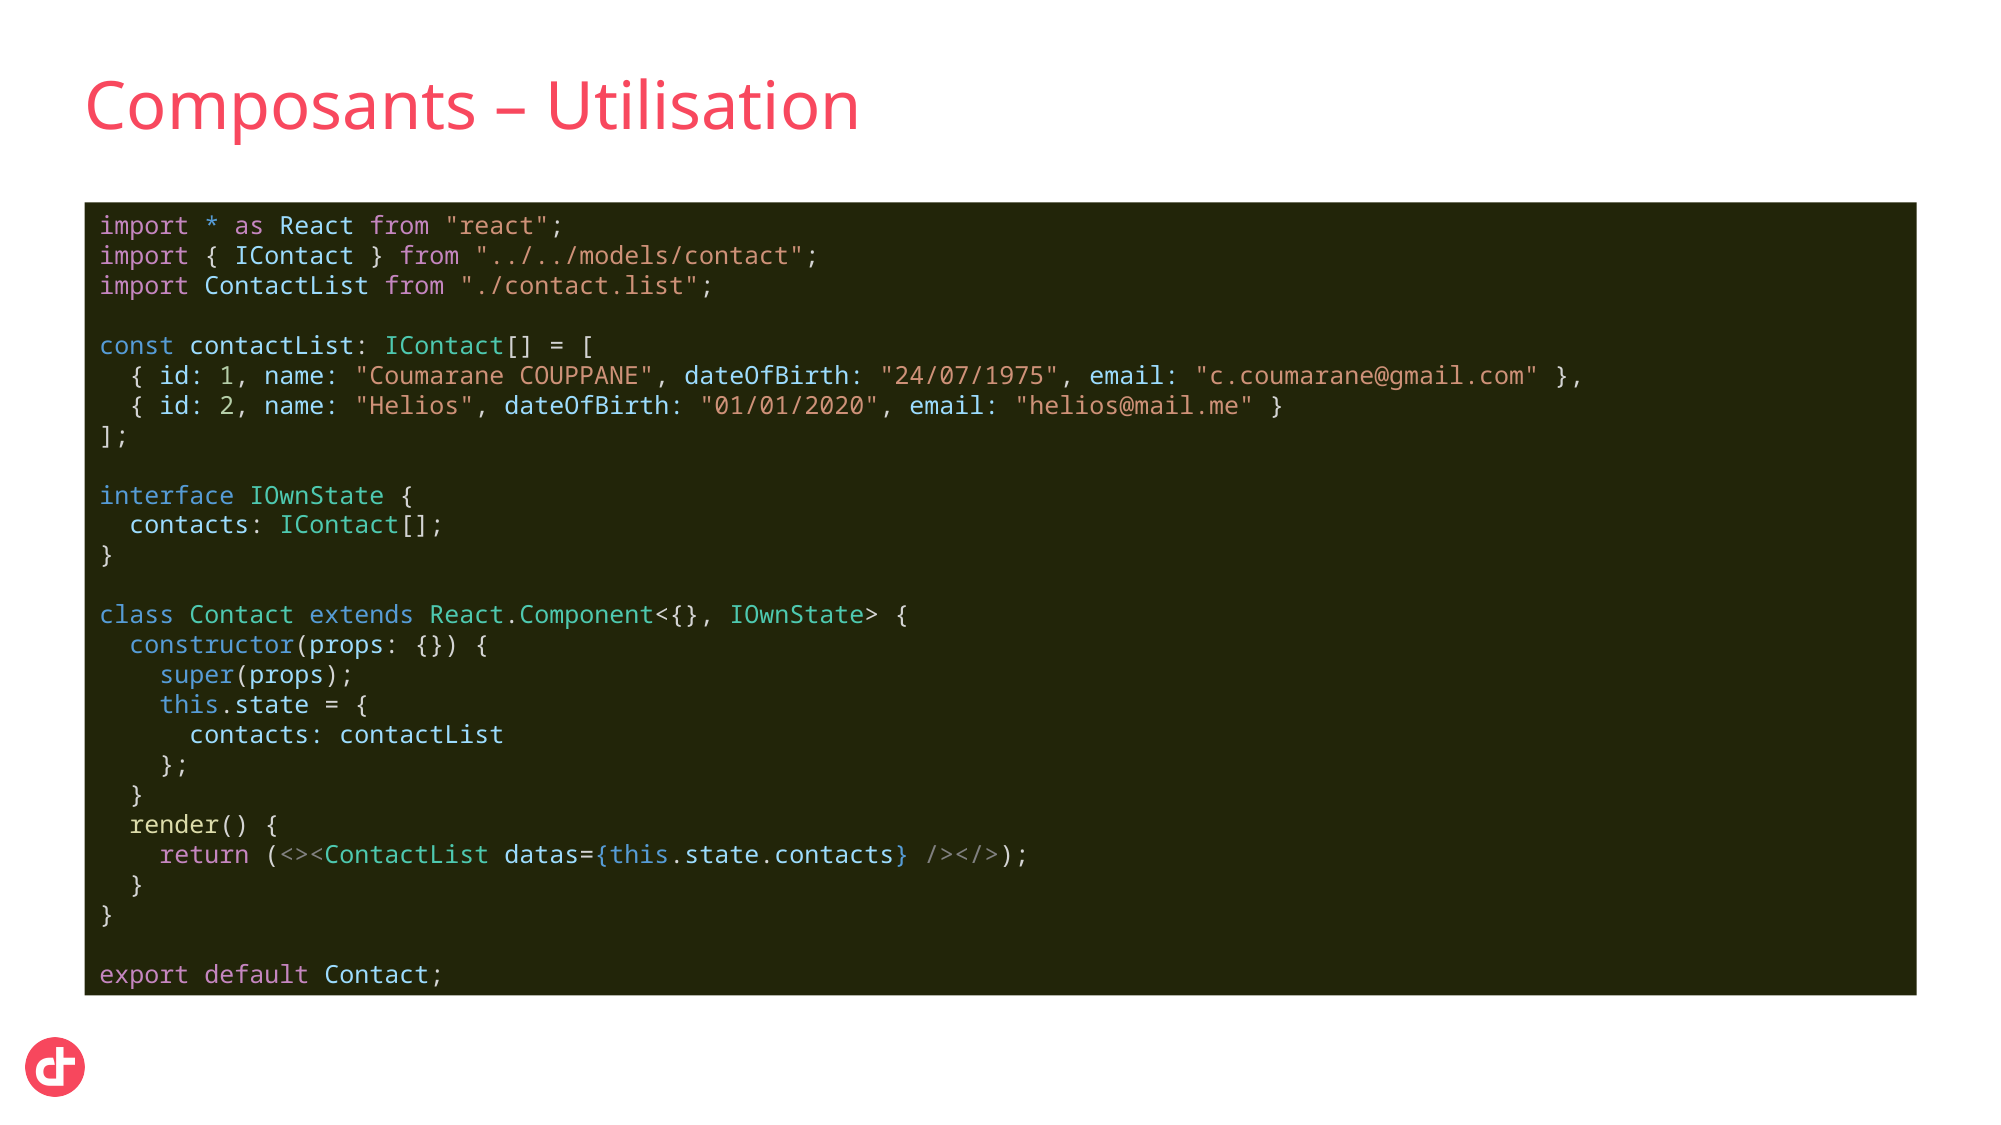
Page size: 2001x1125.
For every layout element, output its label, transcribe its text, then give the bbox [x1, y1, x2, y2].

title Composants – Utilisation [84, 72, 1810, 146]
picture [25, 1037, 85, 1097]
text_box import * as React from "react"; import { IContact } from "../../models/contact"; import ContactList from "./contact.list"; const contactList: IContact[] = [ { id: 1, name: "Coumarane COUPPANE", dateOfBirth: "24/07/1975", email: "c.coumarane@gmail.com" }, { id: 2, name: "Helios", dateOfBirth: "01/01/2020", email: "helios@mail.me" } ]; interface IOwnState { contacts: IContact[]; } class Contact extends React.Component<{}, IOwnState> { constructor(props: {}) { super(props); this.state = { contacts: contactList }; } render() { return (<><ContactList datas={this.state.contacts} /></>); } } export default Contact; [84, 202, 1917, 996]
